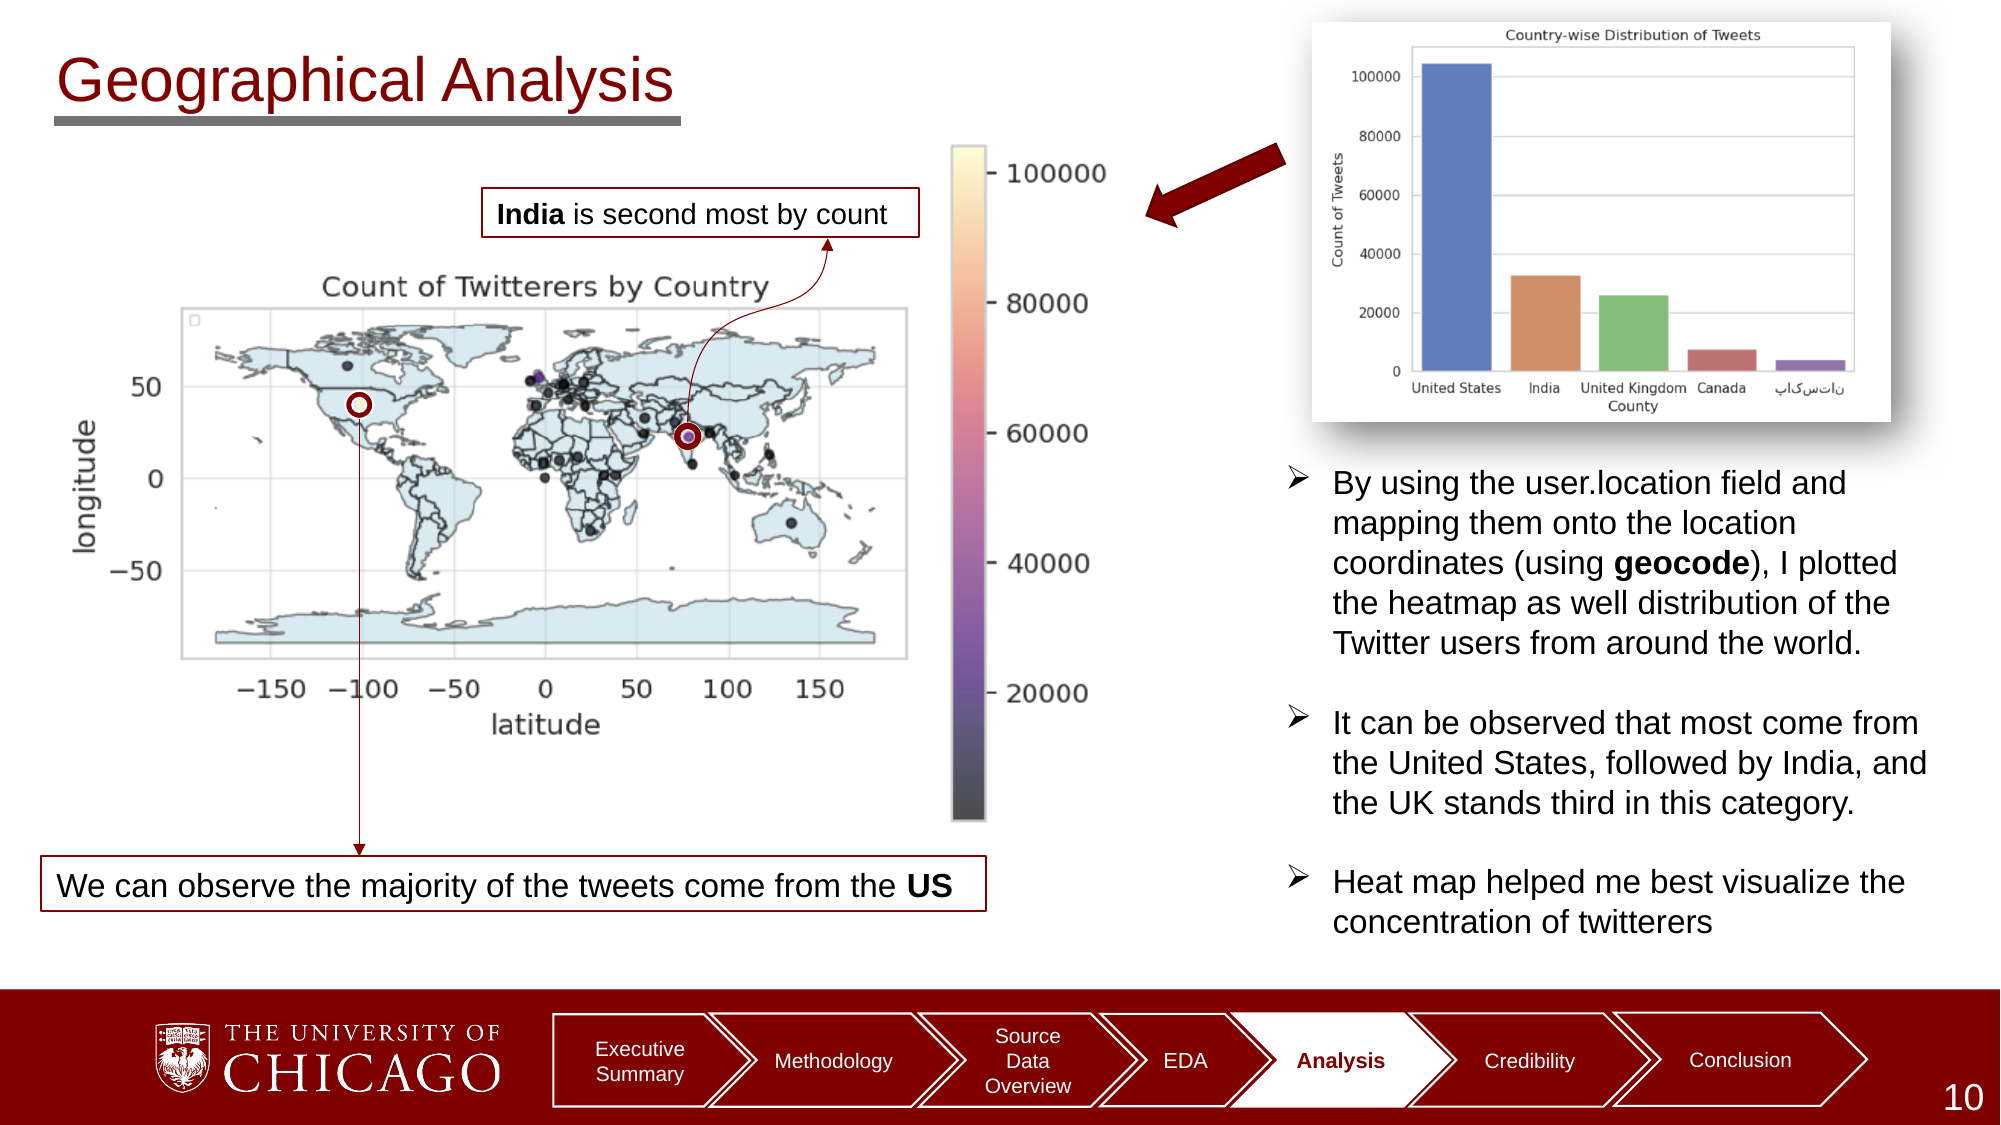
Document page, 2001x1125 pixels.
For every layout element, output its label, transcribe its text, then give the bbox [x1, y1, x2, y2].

text_box Conclusion [1611, 1011, 1869, 1107]
picture [32, 142, 1115, 841]
text_box Analysis [1229, 1012, 1452, 1108]
picture [1312, 22, 1891, 422]
text_box We can observe the majority of the tweets come from the US [41, 856, 987, 911]
text_box Executive Summary [552, 1013, 752, 1108]
text_box EDA [1097, 1012, 1273, 1108]
text_box Source Data Overview [916, 1012, 1139, 1108]
text_box [1145, 142, 1287, 229]
text_box By using the user.location field and mapping them onto the location coordinates (using geocode), I plotted the heatmap as well distribution of the Twitter users from around the world. It can be observed that most come from the United States, followed by India, and the UK stands third in this category. Heat map helped me best visualize the concentration of twitterers [1270, 454, 1954, 948]
text_box 10 [1464, 1065, 2000, 1125]
text_box Methodology [707, 1012, 960, 1108]
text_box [665, 260, 850, 401]
text_box Geographical Analysis [41, 31, 1050, 122]
text_box Credibility [1407, 1012, 1652, 1108]
